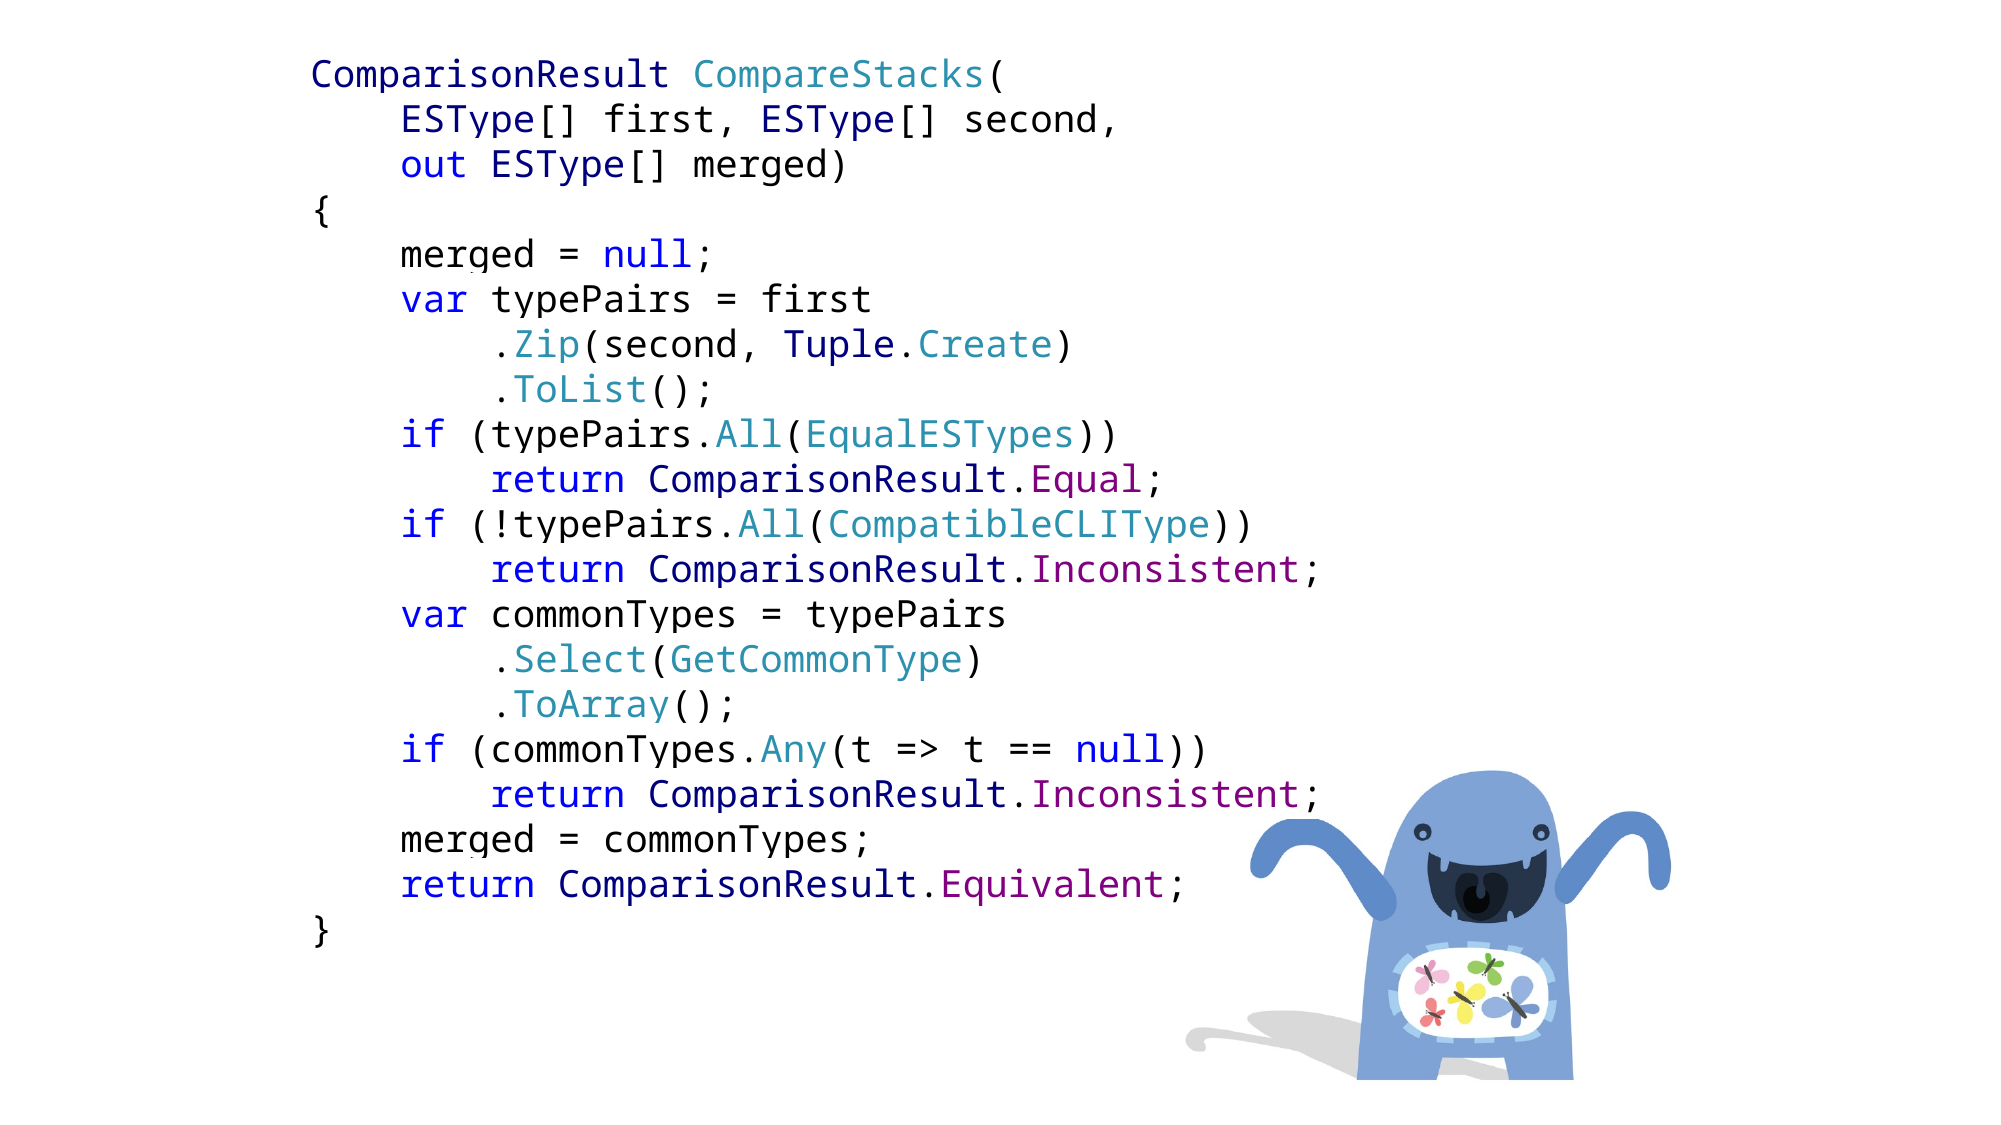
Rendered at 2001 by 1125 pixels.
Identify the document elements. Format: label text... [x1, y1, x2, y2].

picture [1178, 762, 1676, 1085]
text_box ComparisonResult CompareStacks( ESType[] first, ESType[] second, out ESType[] merged) { merged = null; var typePairs = first .Zip(second, Tuple.Create) .ToList(); if (typePairs.All(EqualESTypes)) return ComparisonResult.Equal; if (!typePairs.All(CompatibleCLIType)) return ComparisonResult.Inconsistent; var commonTypes = typePairs .Select(GetCommonType) .ToArray(); if (commonTypes.Any(t => t == null)) return ComparisonResult.Inconsistent; merged = commonTypes; return ComparisonResult.Equivalent; } [295, 42, 1739, 958]
